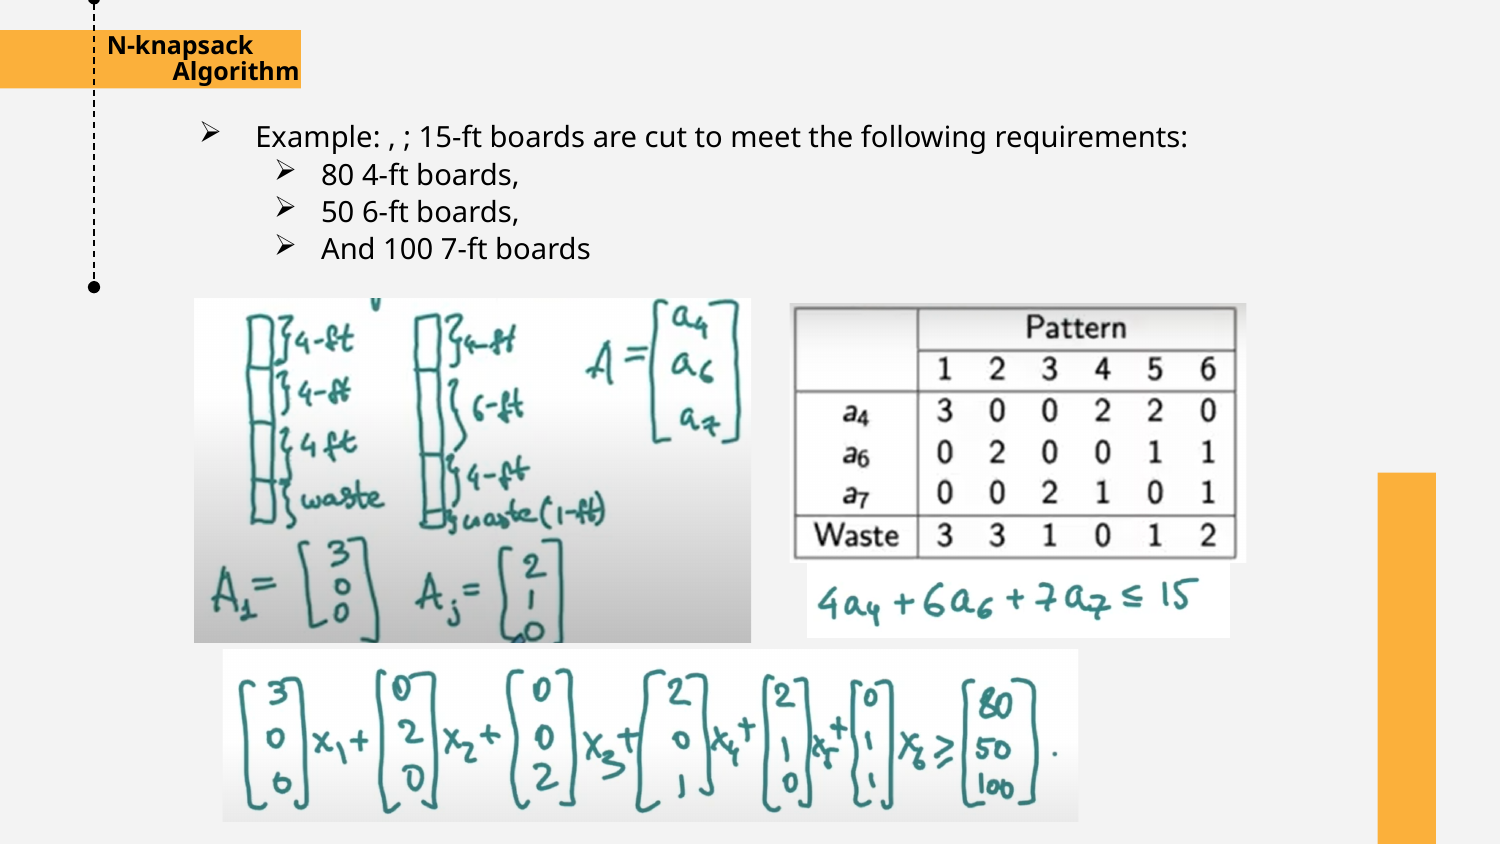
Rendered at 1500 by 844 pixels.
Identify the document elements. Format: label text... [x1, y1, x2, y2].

picture [789, 303, 1247, 638]
text_box Algorithm [157, 47, 320, 93]
text_box N-knapsack [92, 22, 284, 68]
picture [222, 648, 1079, 822]
picture [193, 298, 752, 643]
